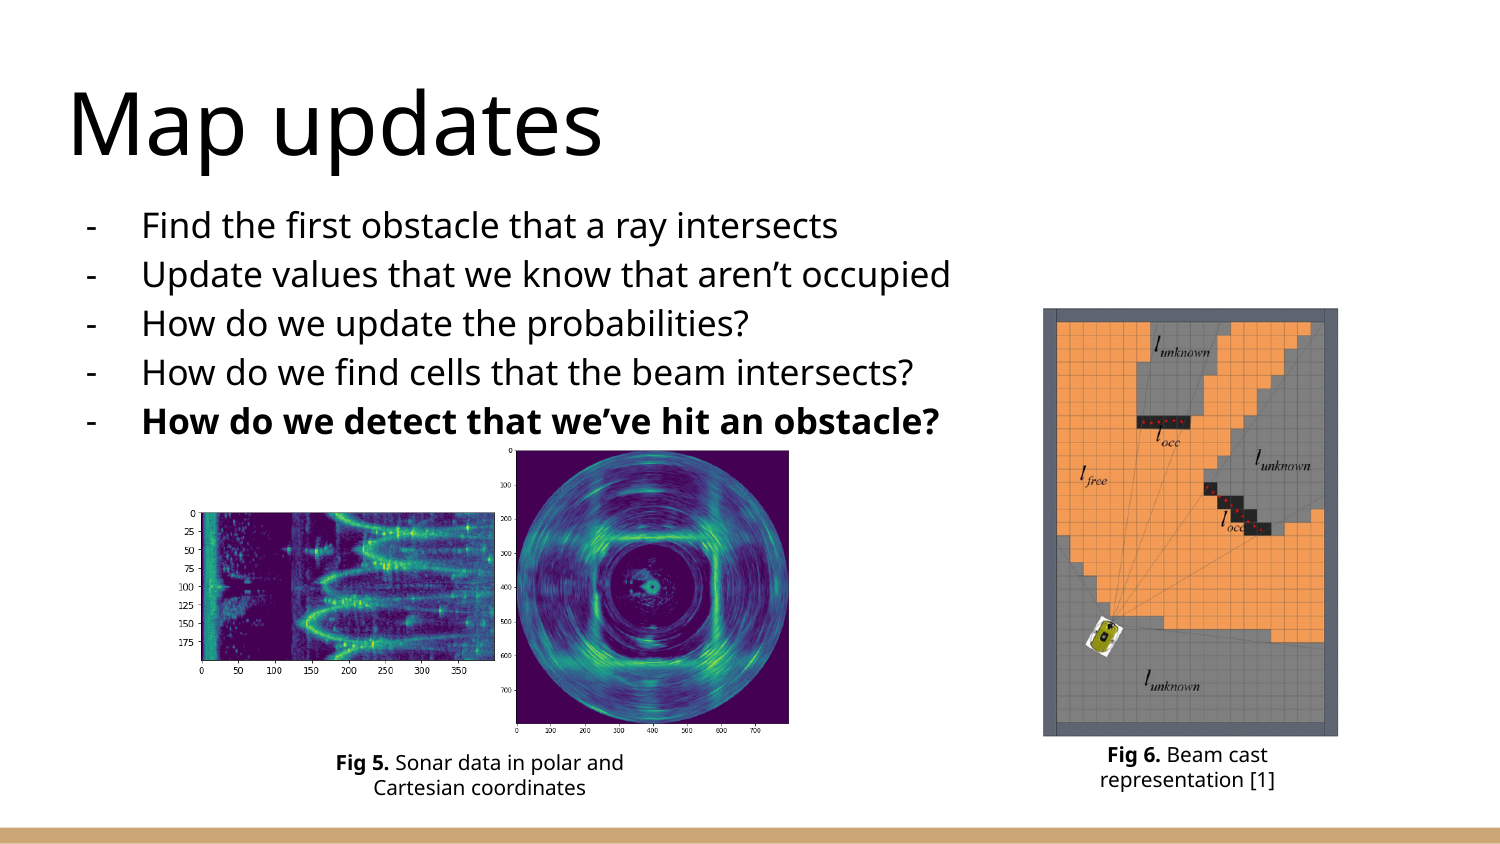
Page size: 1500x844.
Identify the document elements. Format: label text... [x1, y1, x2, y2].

picture [1021, 306, 1353, 737]
text_box Fig 5. Sonar data in polar and Cartesian coordinates [276, 734, 683, 815]
picture [173, 445, 791, 736]
text_box Fig 6. Beam cast representation [1] [1025, 744, 1349, 807]
title Map updates [51, 51, 1449, 189]
list Find the first obstacle that a ray intersects Update values that we know that aren’t occupied How do we update the probabilities? How do we find cells that the beam intersects? How do we detect that we’ve hit an obstacle? [51, 181, 1126, 808]
